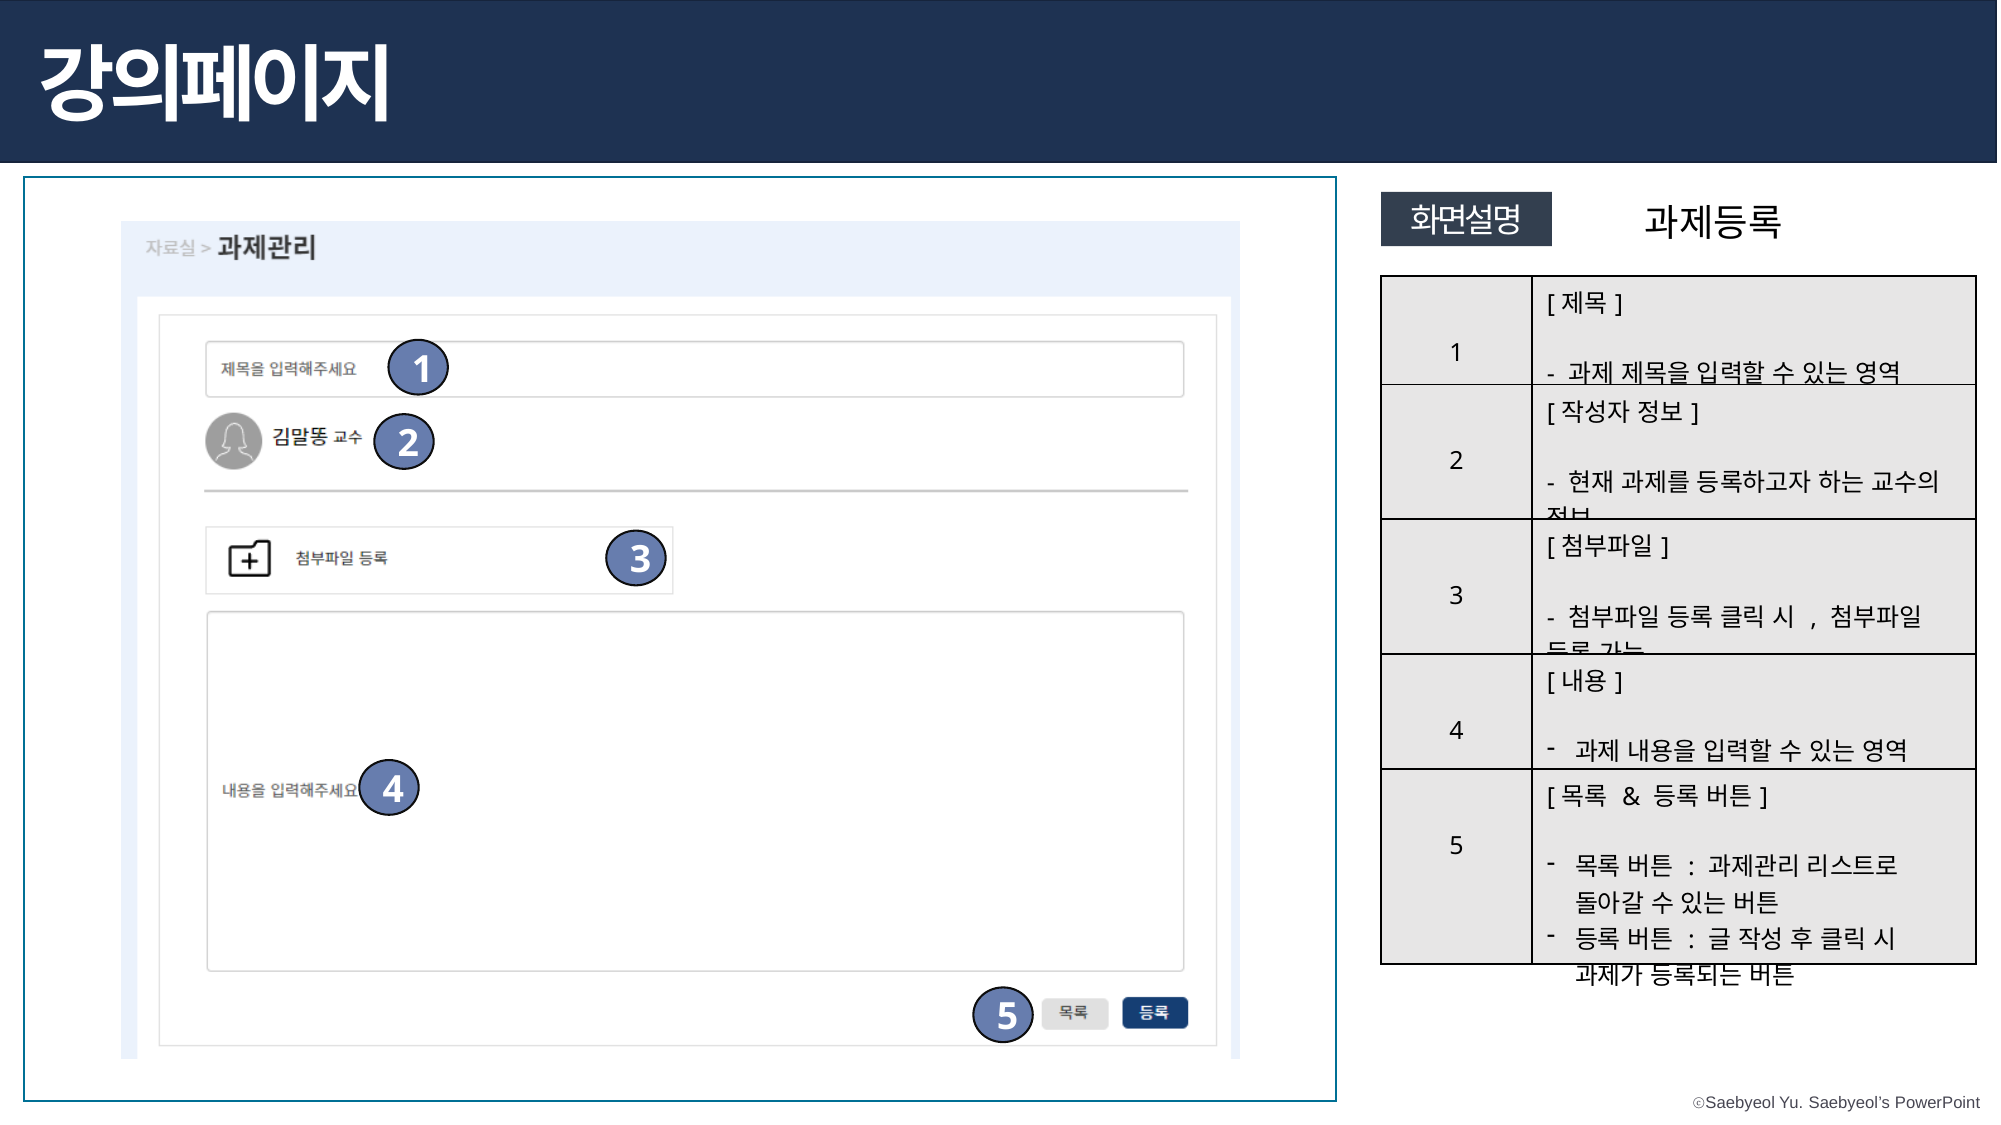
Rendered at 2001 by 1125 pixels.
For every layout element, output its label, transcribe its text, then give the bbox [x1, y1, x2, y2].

table_header 1 [1382, 277, 1531, 384]
picture [121, 221, 1240, 1059]
text_box 과제등록 [1524, 191, 1903, 251]
table_header [제목] - 과제 제목을 입력할 수 있는 영역 [1533, 277, 1975, 384]
text_box [0, 0, 1997, 163]
table_cell [내용] 과제 내용을 입력할 수 있는 영역 [1533, 655, 1975, 768]
text_box 강의페이지 [24, 23, 448, 176]
text_box 화면설명 [1380, 191, 1524, 247]
text_box [23, 176, 1337, 1102]
table_cell [목록 & 등록 버튼] 목록 버튼 : 과제관리 리스트로 돌아갈 수 있는 버튼 등록 버튼 : 글 작성 후 클릭 시 과제가 등록되는 버튼 [1533, 770, 1975, 963]
table_cell 4 [1382, 655, 1531, 768]
table_cell 3 [1382, 520, 1531, 653]
table_cell [작성자 정보] - 현재 과제를 등록하고자 하는 교수의 정보 [1533, 385, 1975, 518]
table_cell [첨부파일] - 첨부파일 등록 클릭 시 , 첨부파일 등록 가능 [1533, 520, 1975, 653]
table_cell 5 [1382, 770, 1531, 963]
table_cell 2 [1382, 385, 1531, 518]
